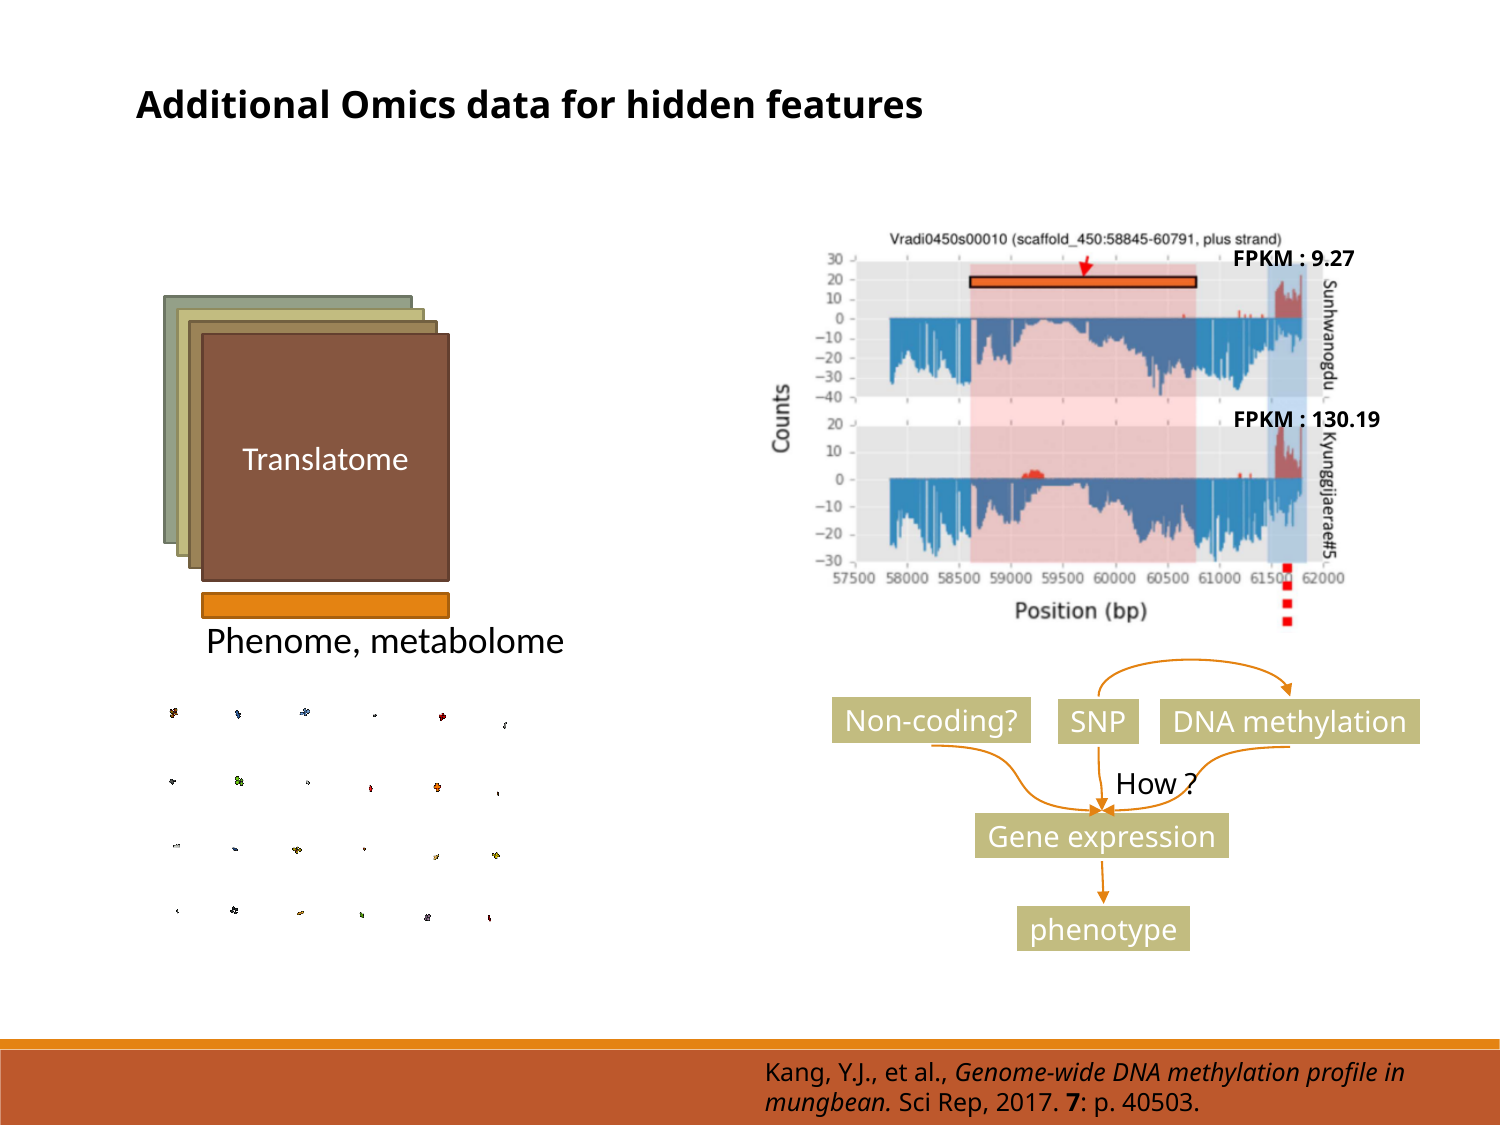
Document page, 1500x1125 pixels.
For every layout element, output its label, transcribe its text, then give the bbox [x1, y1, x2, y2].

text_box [752, 220, 1399, 634]
text_box Kang, Y.J., et al., Genome-wide DNA methylation profile in mungbean. Sci Rep, 2017. 7: p. 40503. [749, 1049, 1500, 1124]
picture [137, 673, 539, 955]
text_box Phenome, metabolome [191, 609, 581, 669]
text_box Genome [163, 295, 413, 544]
text_box Epigenome [176, 308, 425, 557]
text_box Transcriptome [188, 320, 438, 569]
text_box [201, 592, 450, 609]
text_box Additional Omics data for hidden features [121, 73, 940, 134]
text_box Translatome [201, 333, 450, 582]
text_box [824, 694, 1426, 955]
